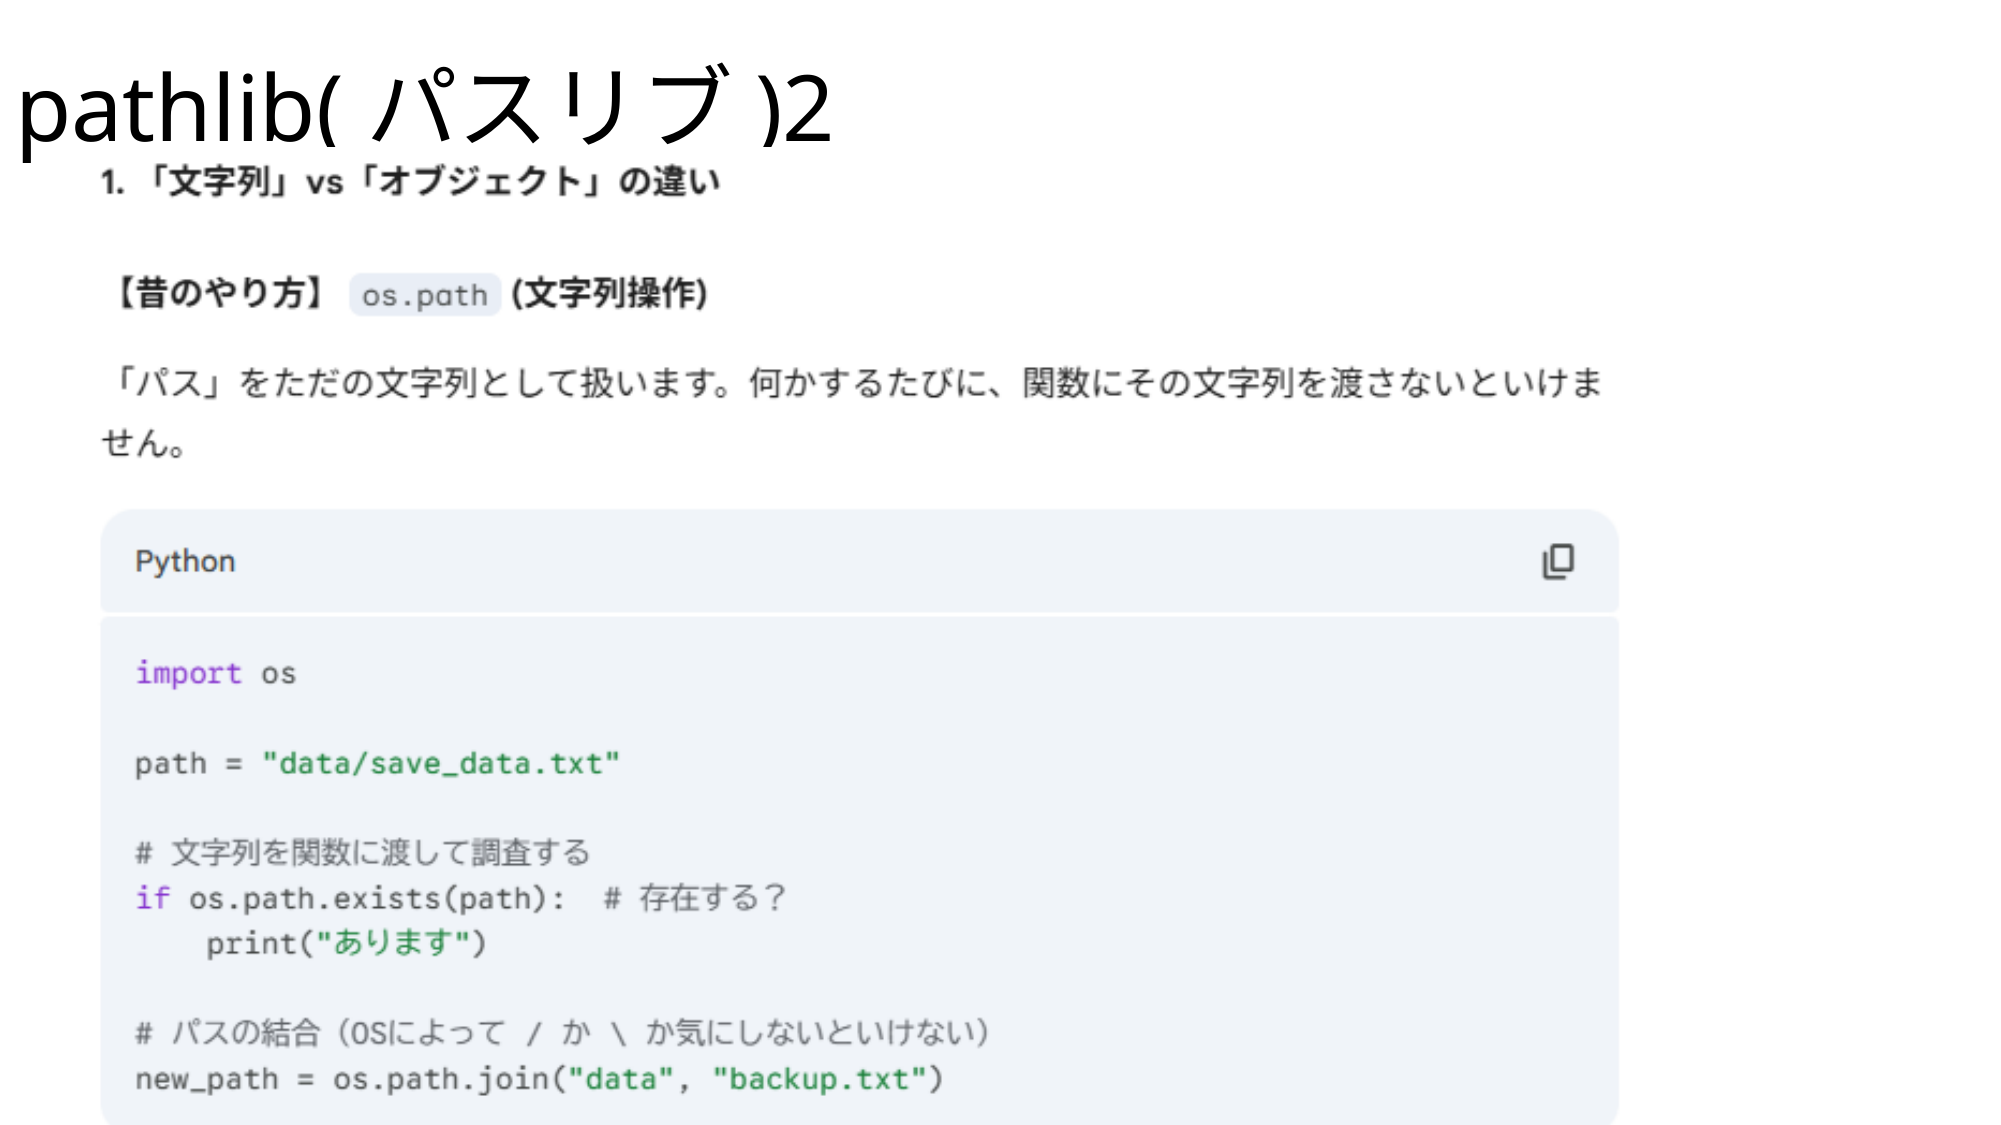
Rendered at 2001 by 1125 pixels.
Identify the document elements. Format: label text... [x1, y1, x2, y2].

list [83, 147, 1626, 1125]
title pathlib(パスリブ)2 [0, 3, 1725, 221]
